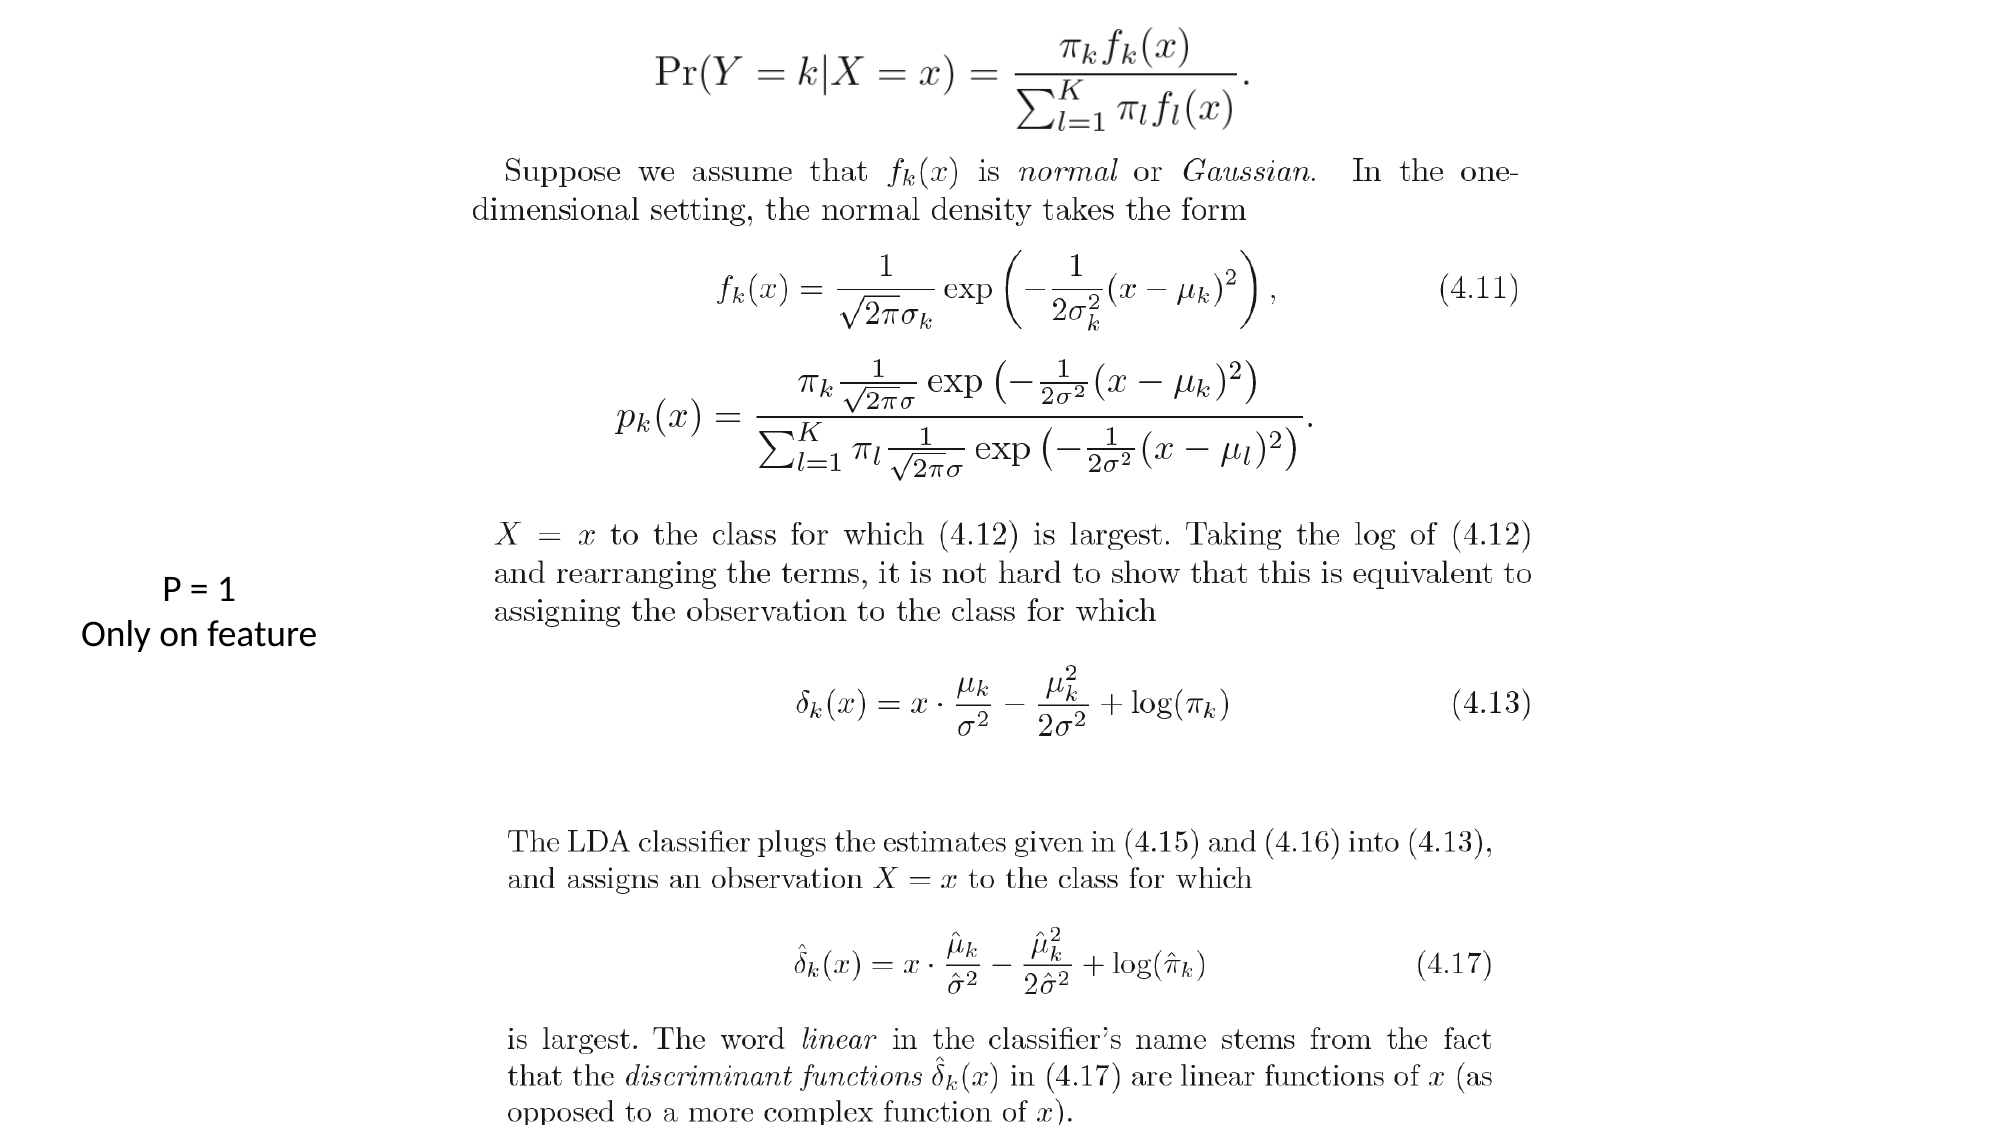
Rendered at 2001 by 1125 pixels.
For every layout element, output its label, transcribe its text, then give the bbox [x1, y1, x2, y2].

picture [494, 827, 1506, 1125]
picture [467, 507, 1556, 764]
picture [451, 151, 1534, 500]
text_box P = 1 Only on feature [66, 556, 333, 662]
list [588, 5, 1285, 151]
